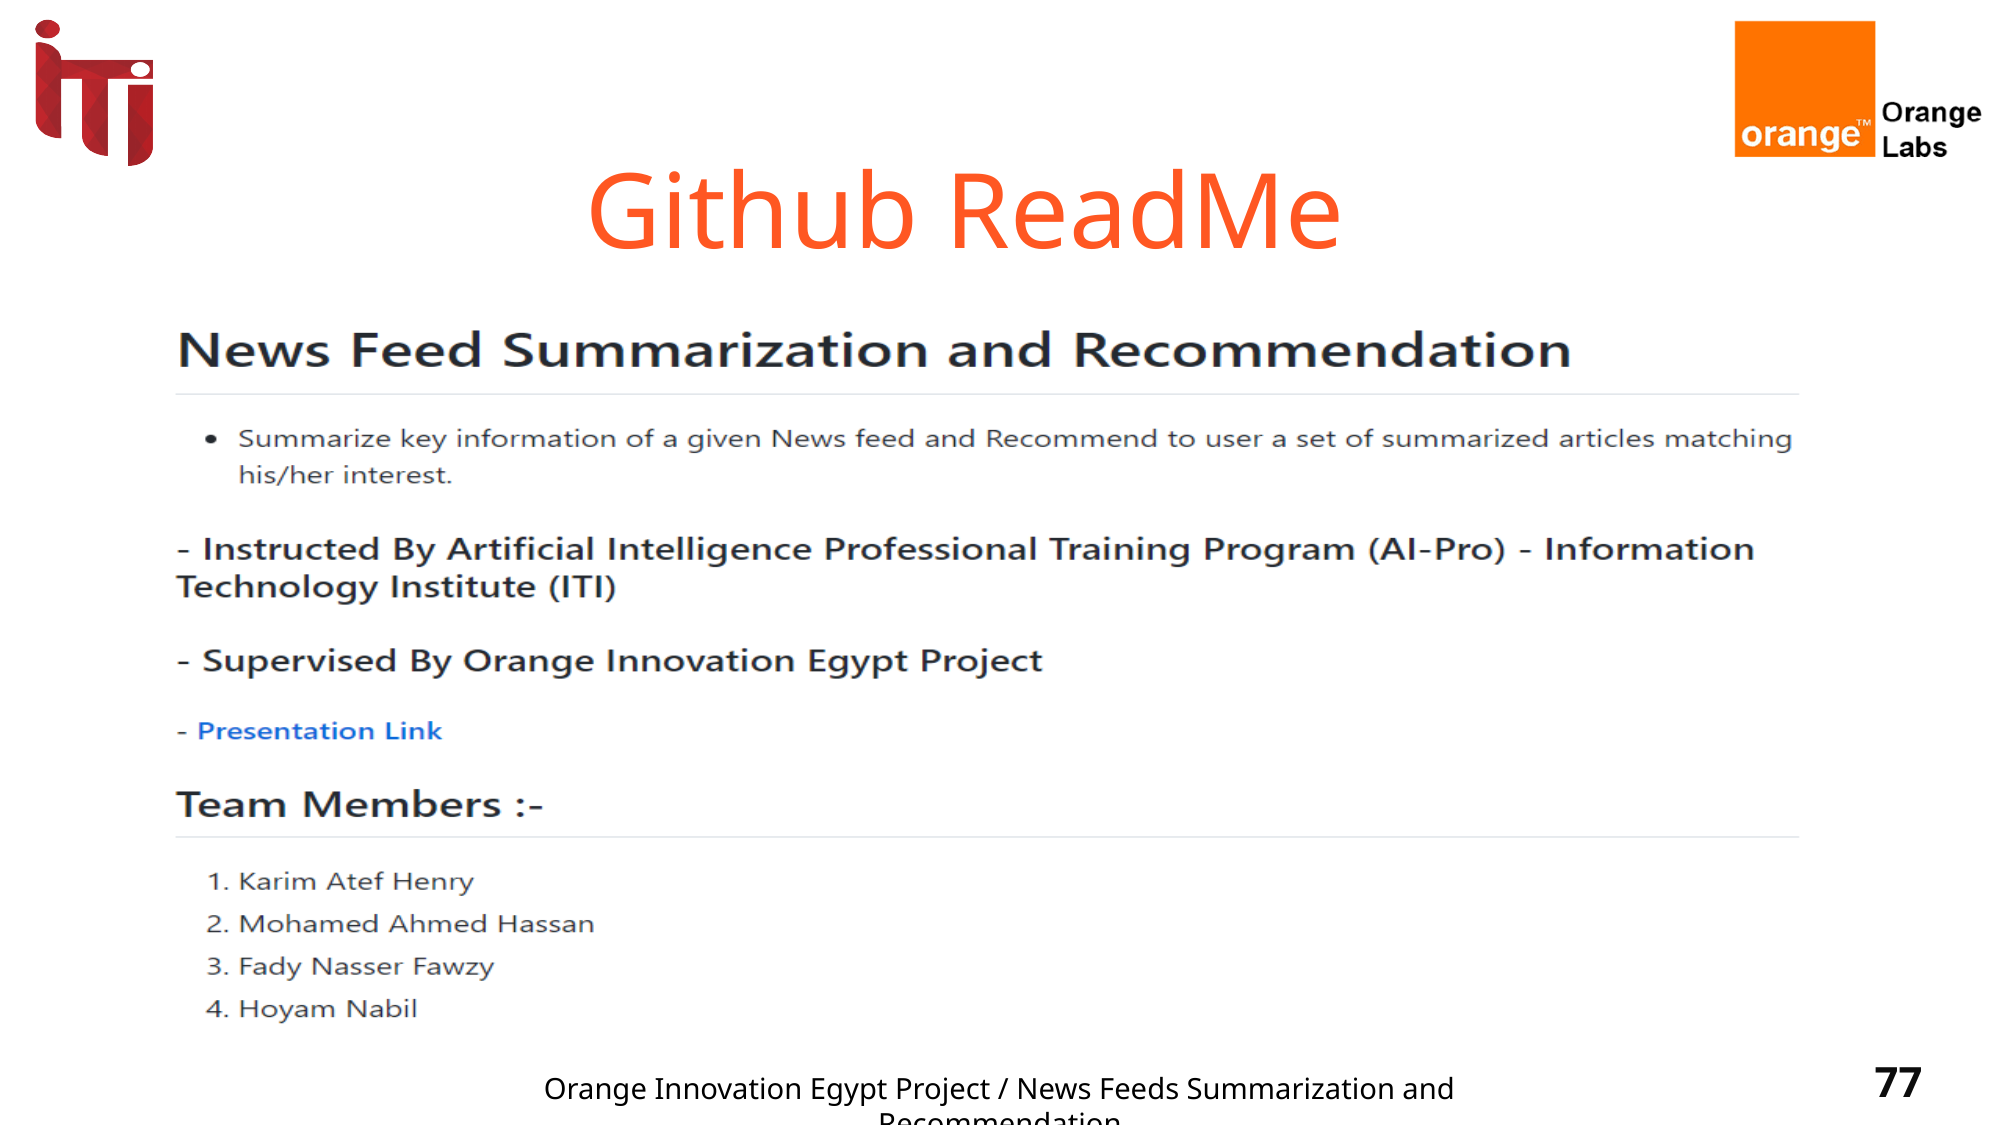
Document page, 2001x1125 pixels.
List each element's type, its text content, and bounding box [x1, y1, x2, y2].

slide_number ‹#› [1777, 1061, 1938, 1107]
picture [24, 0, 169, 166]
picture [154, 316, 1837, 1050]
title Github ReadMe [168, 96, 1763, 313]
picture [1712, 12, 2000, 166]
